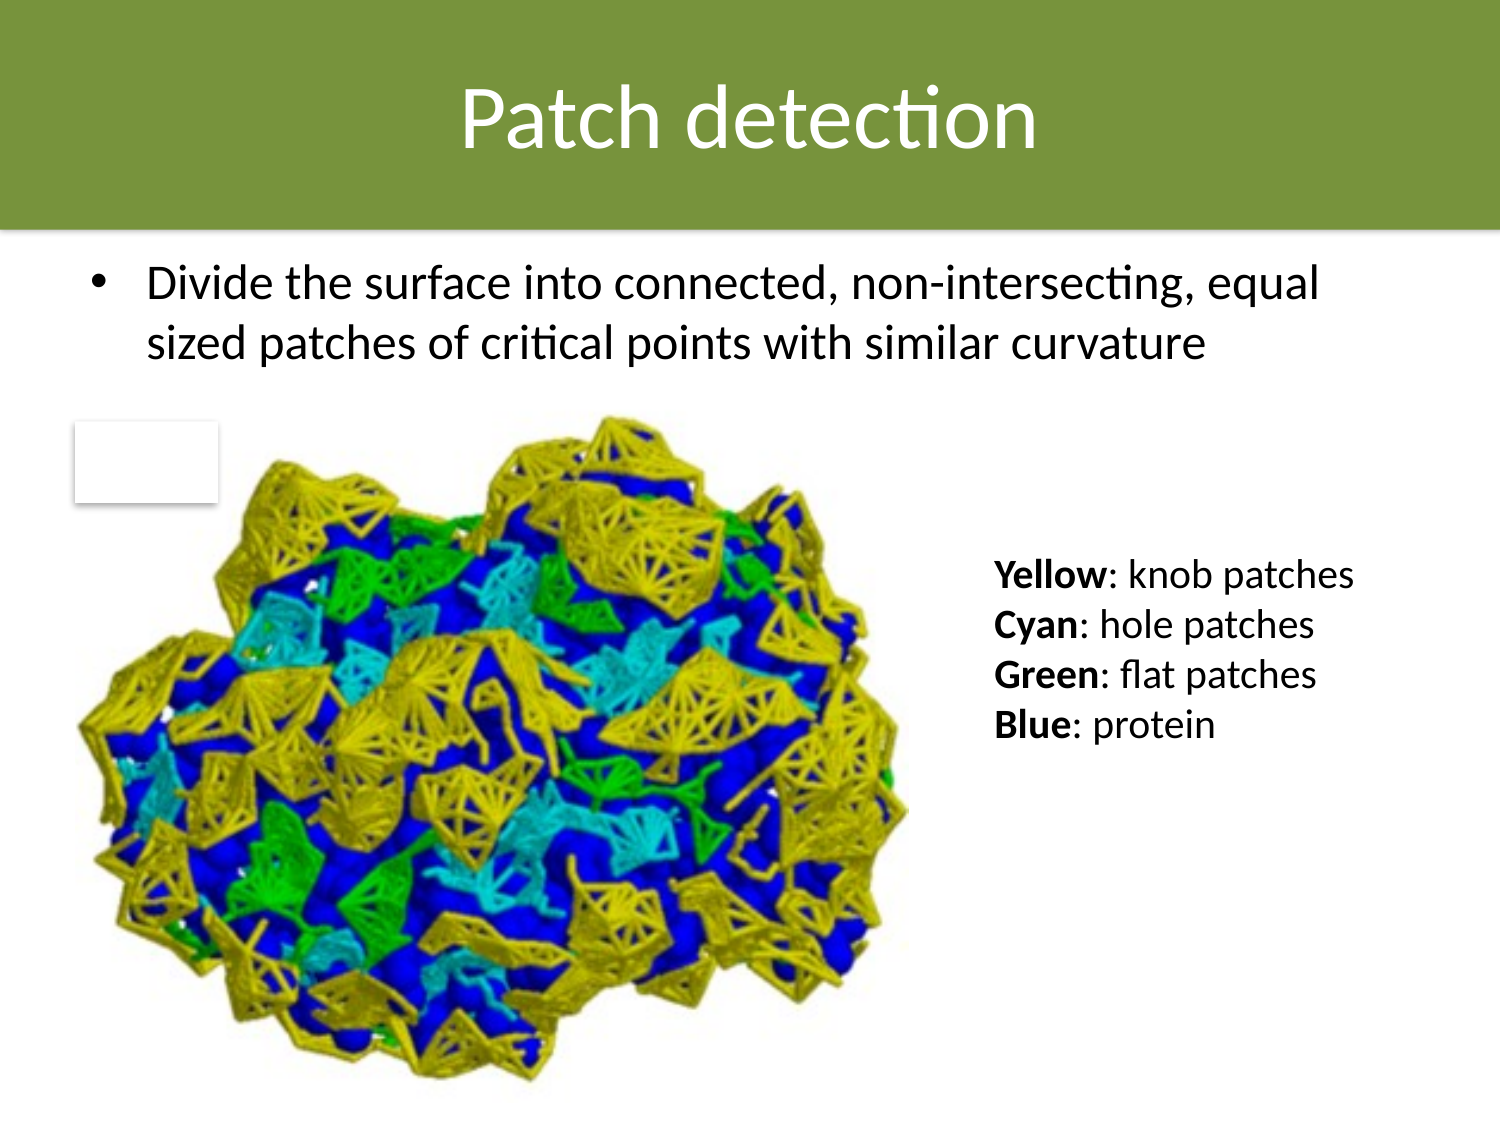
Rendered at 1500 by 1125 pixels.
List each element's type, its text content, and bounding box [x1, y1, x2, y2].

text_box [0, 0, 1500, 230]
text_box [74, 374, 909, 1104]
list Divide the surface into connected, non-intersecting, equal sized patches of critical points with similar curvature [75, 242, 1425, 417]
text_box Yellow: knob patches Cyan: hole patches Green: flat patches Blue: protein [979, 539, 1395, 755]
title Patch detection [75, 18, 1425, 206]
